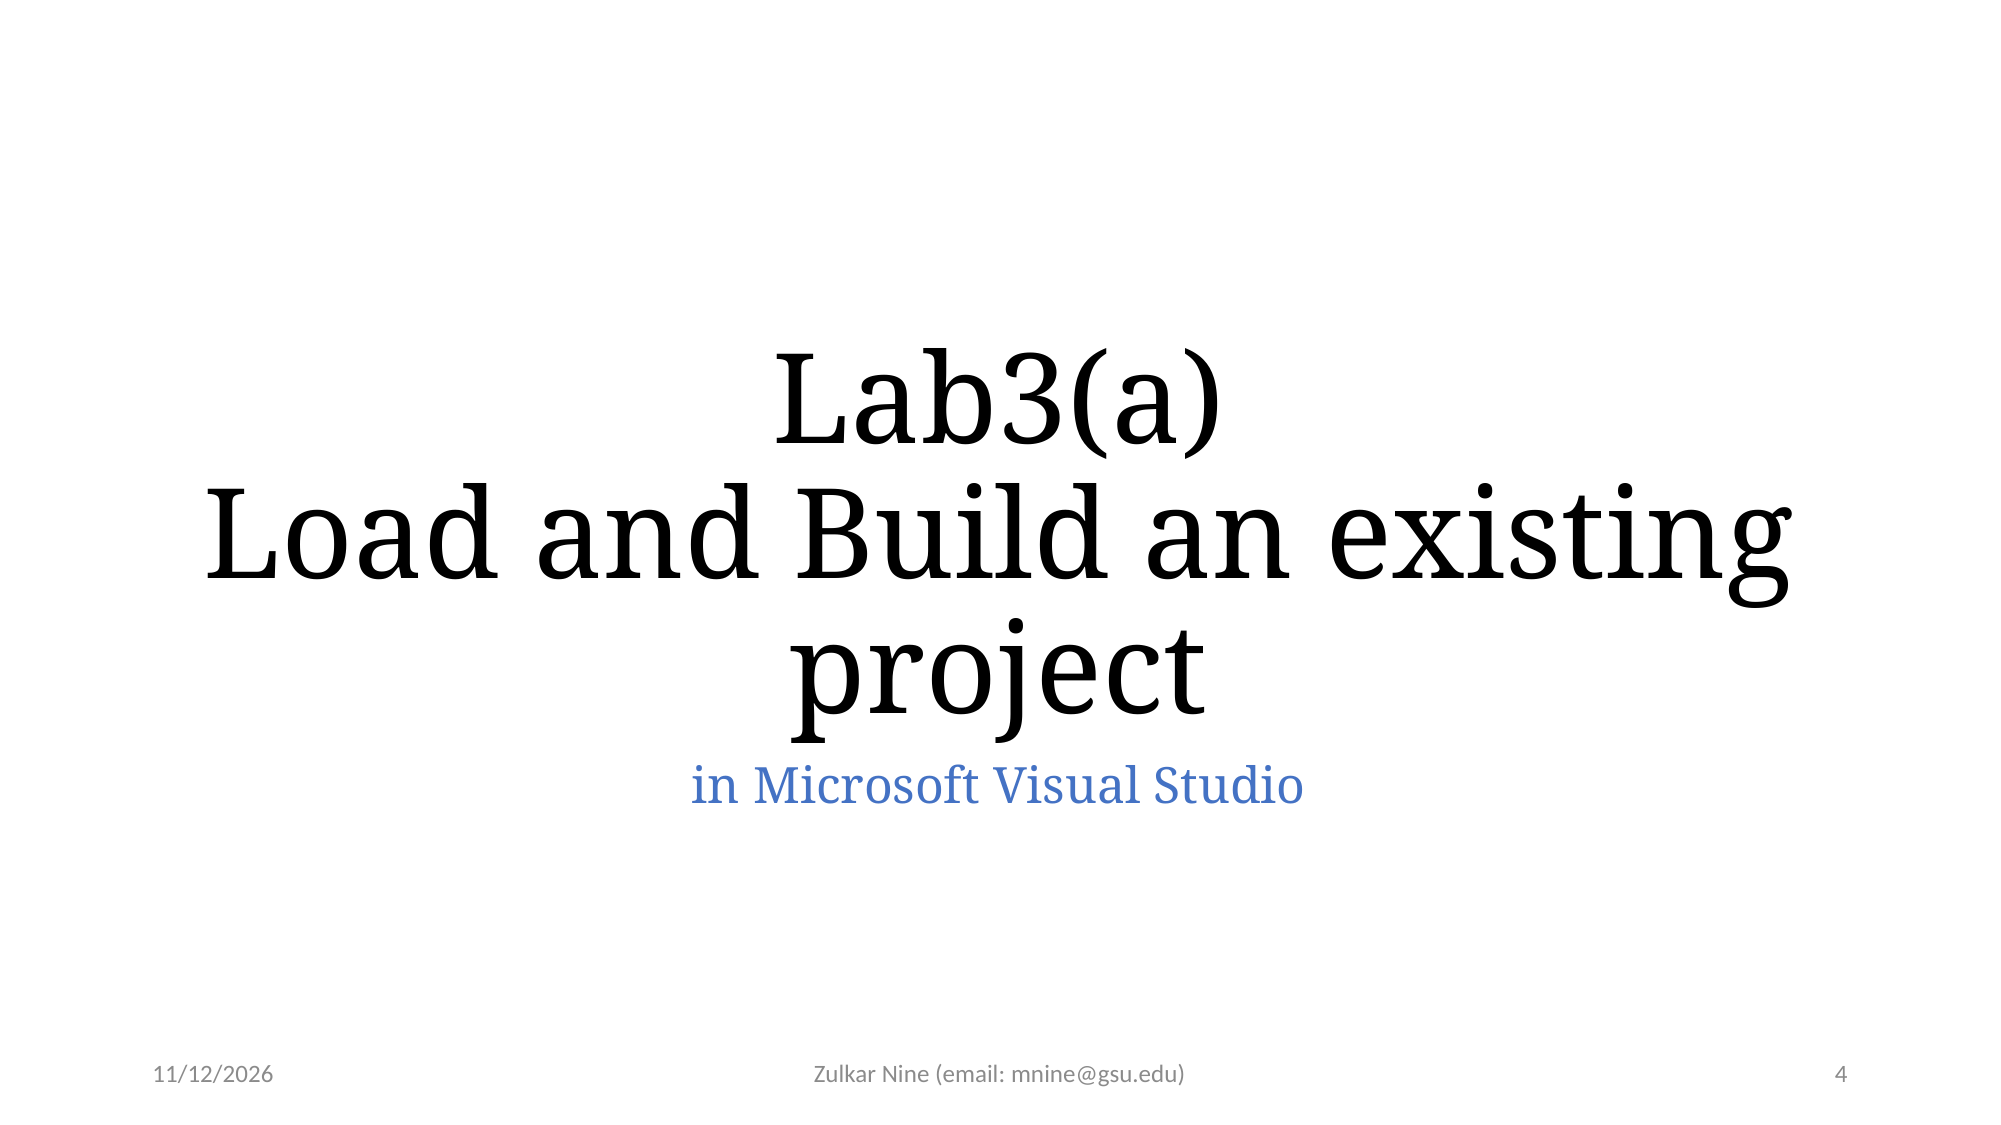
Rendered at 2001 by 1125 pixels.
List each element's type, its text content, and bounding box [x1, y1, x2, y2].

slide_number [137, 1042, 588, 1103]
slide_number 4 [1412, 1042, 1863, 1103]
footer Zulkar Nine (email: mnine@gsu.edu) [662, 1042, 1338, 1103]
list in Microsoft Visual Studio [136, 752, 1862, 999]
title Lab3(a) Load and Build an existing project [136, 280, 1862, 749]
